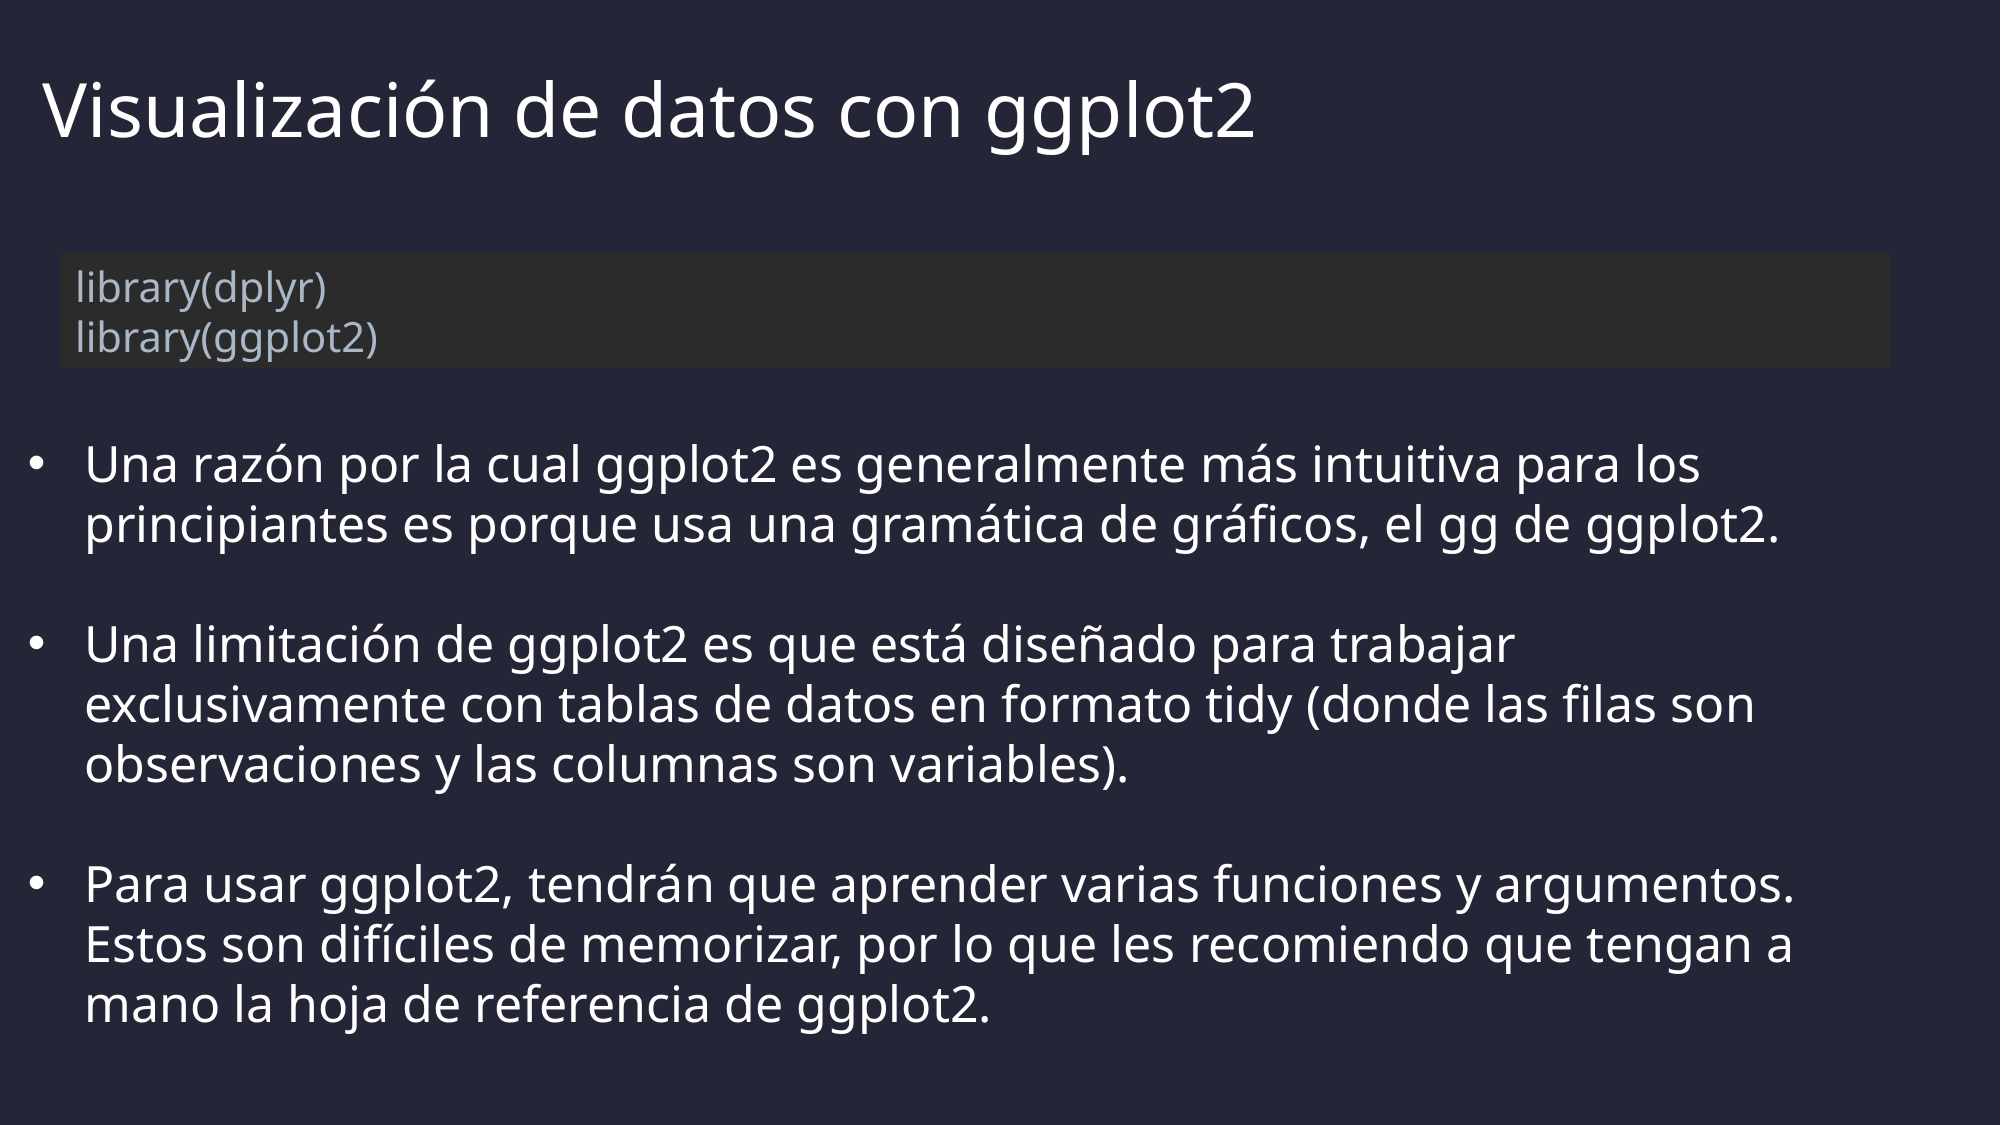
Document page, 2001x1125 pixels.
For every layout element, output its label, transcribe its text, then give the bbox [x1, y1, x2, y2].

text_box Una razón por la cual ggplot2 es generalmente más intuitiva para los principiantes es porque usa una gramática de gráficos, el gg de ggplot2. Una limitación de ggplot2 es que está diseñado para trabajar exclusivamente con tablas de datos en formato tidy (donde las filas son observaciones y las columnas son variables). Para usar ggplot2, tendrán que aprender varias funciones y argumentos. Estos son difíciles de memorizar, por lo que les recomiendo que tengan a mano la hoja de referencia de ggplot2. [27, 431, 1821, 1033]
text_box library(dplyr) library(ggplot2) [59, 252, 1890, 368]
title Visualización de datos con ggplot2 [27, 4, 1890, 223]
